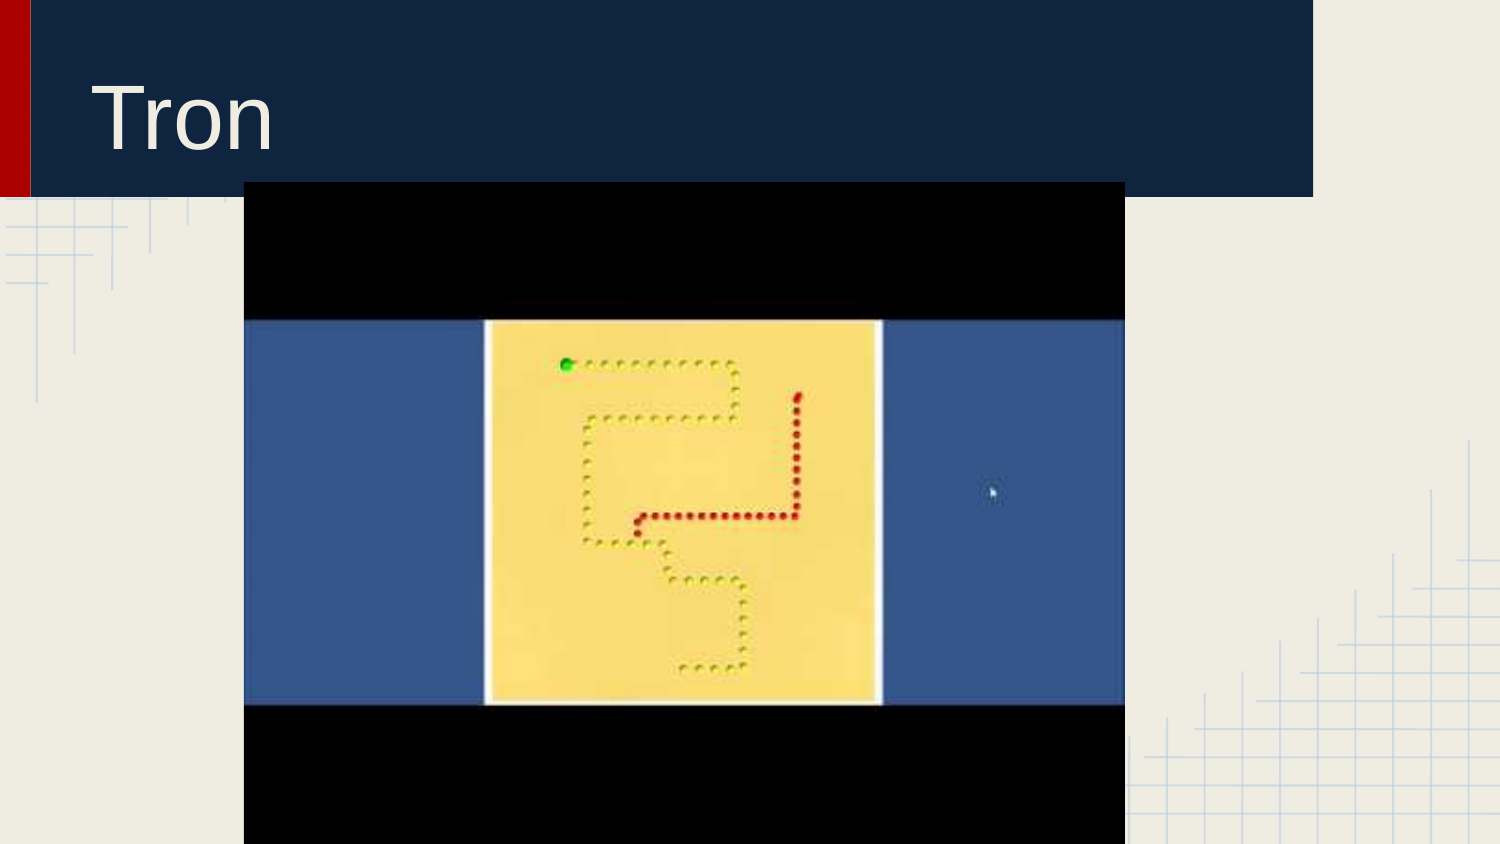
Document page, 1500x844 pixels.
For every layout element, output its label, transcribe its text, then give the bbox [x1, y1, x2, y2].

text_box [243, 182, 1125, 844]
title Tron [75, 16, 1276, 183]
